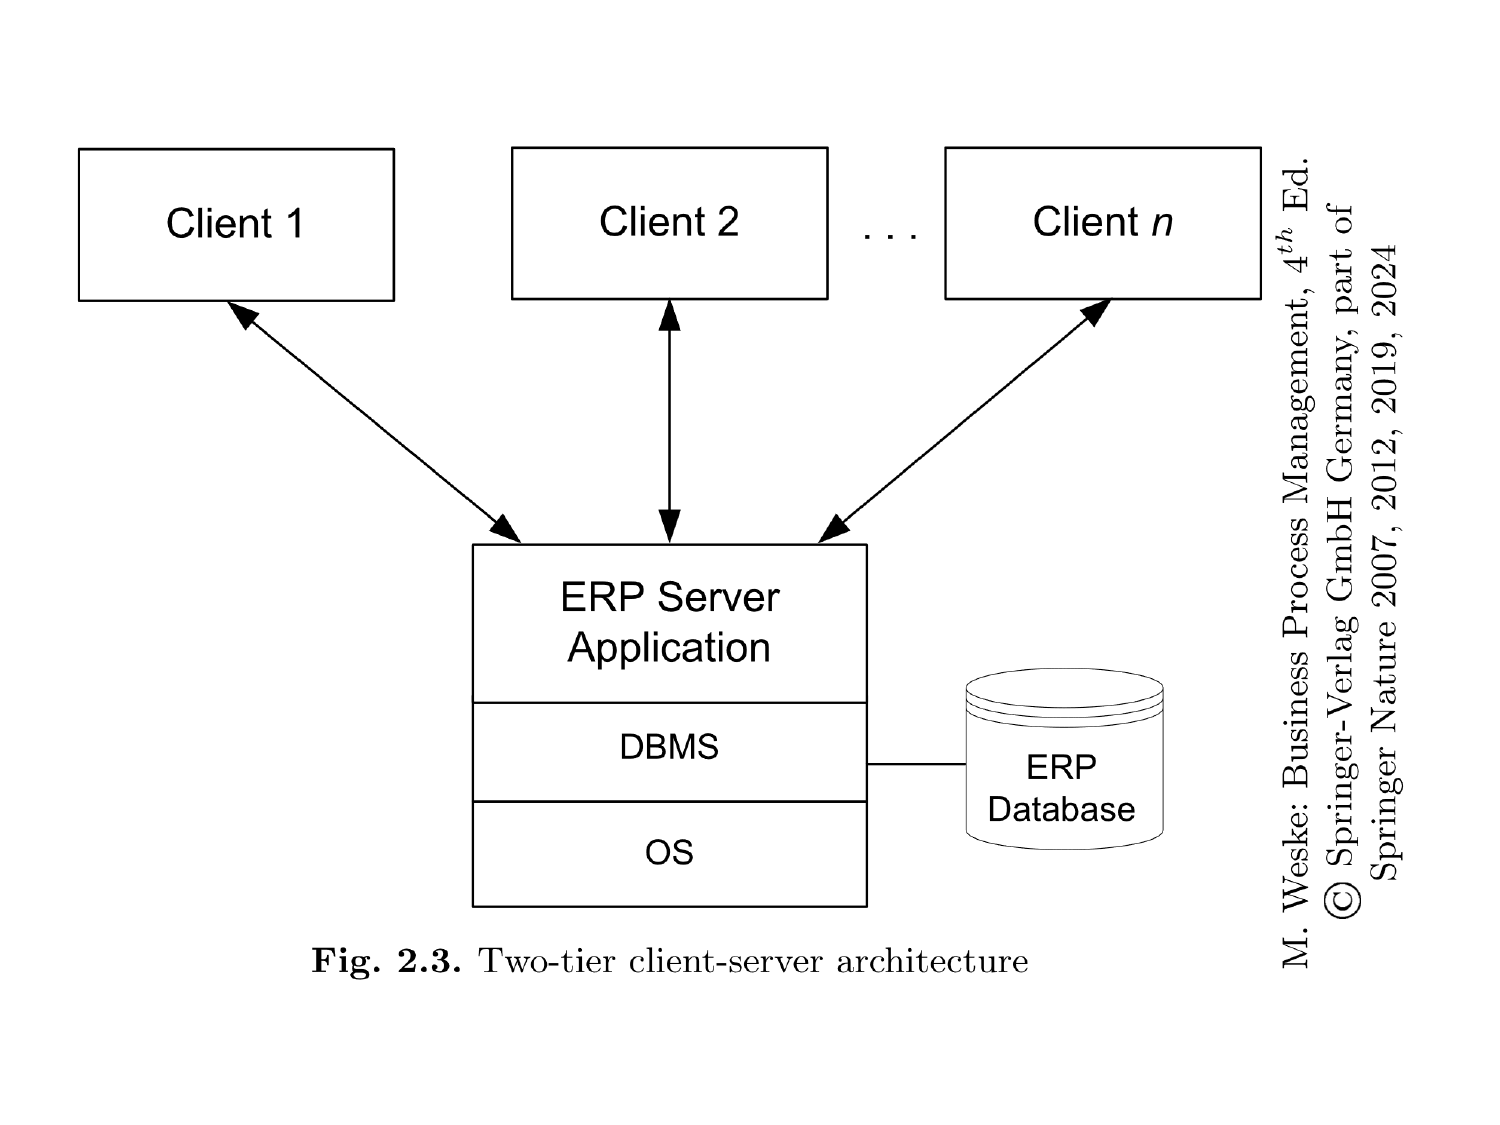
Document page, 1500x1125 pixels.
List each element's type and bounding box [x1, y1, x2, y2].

picture [74, 104, 1425, 1021]
